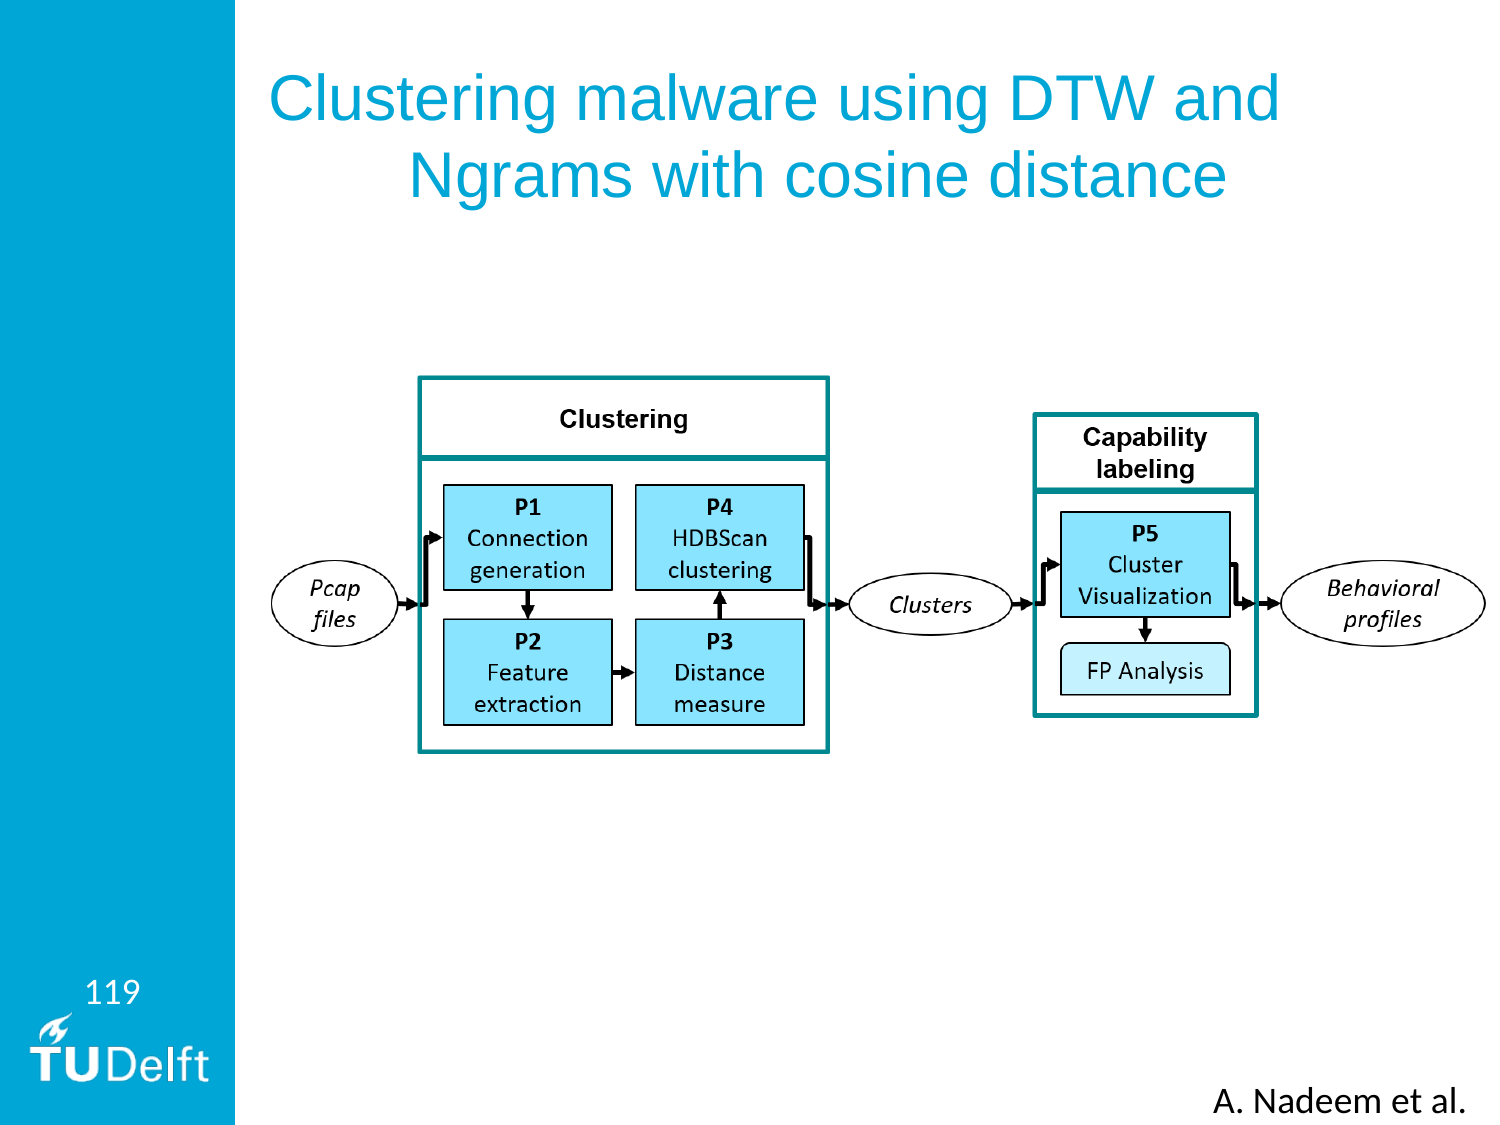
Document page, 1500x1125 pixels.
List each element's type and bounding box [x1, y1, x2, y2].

title [268, 55, 1423, 231]
picture [267, 363, 1490, 761]
text_box [1198, 1068, 1482, 1125]
